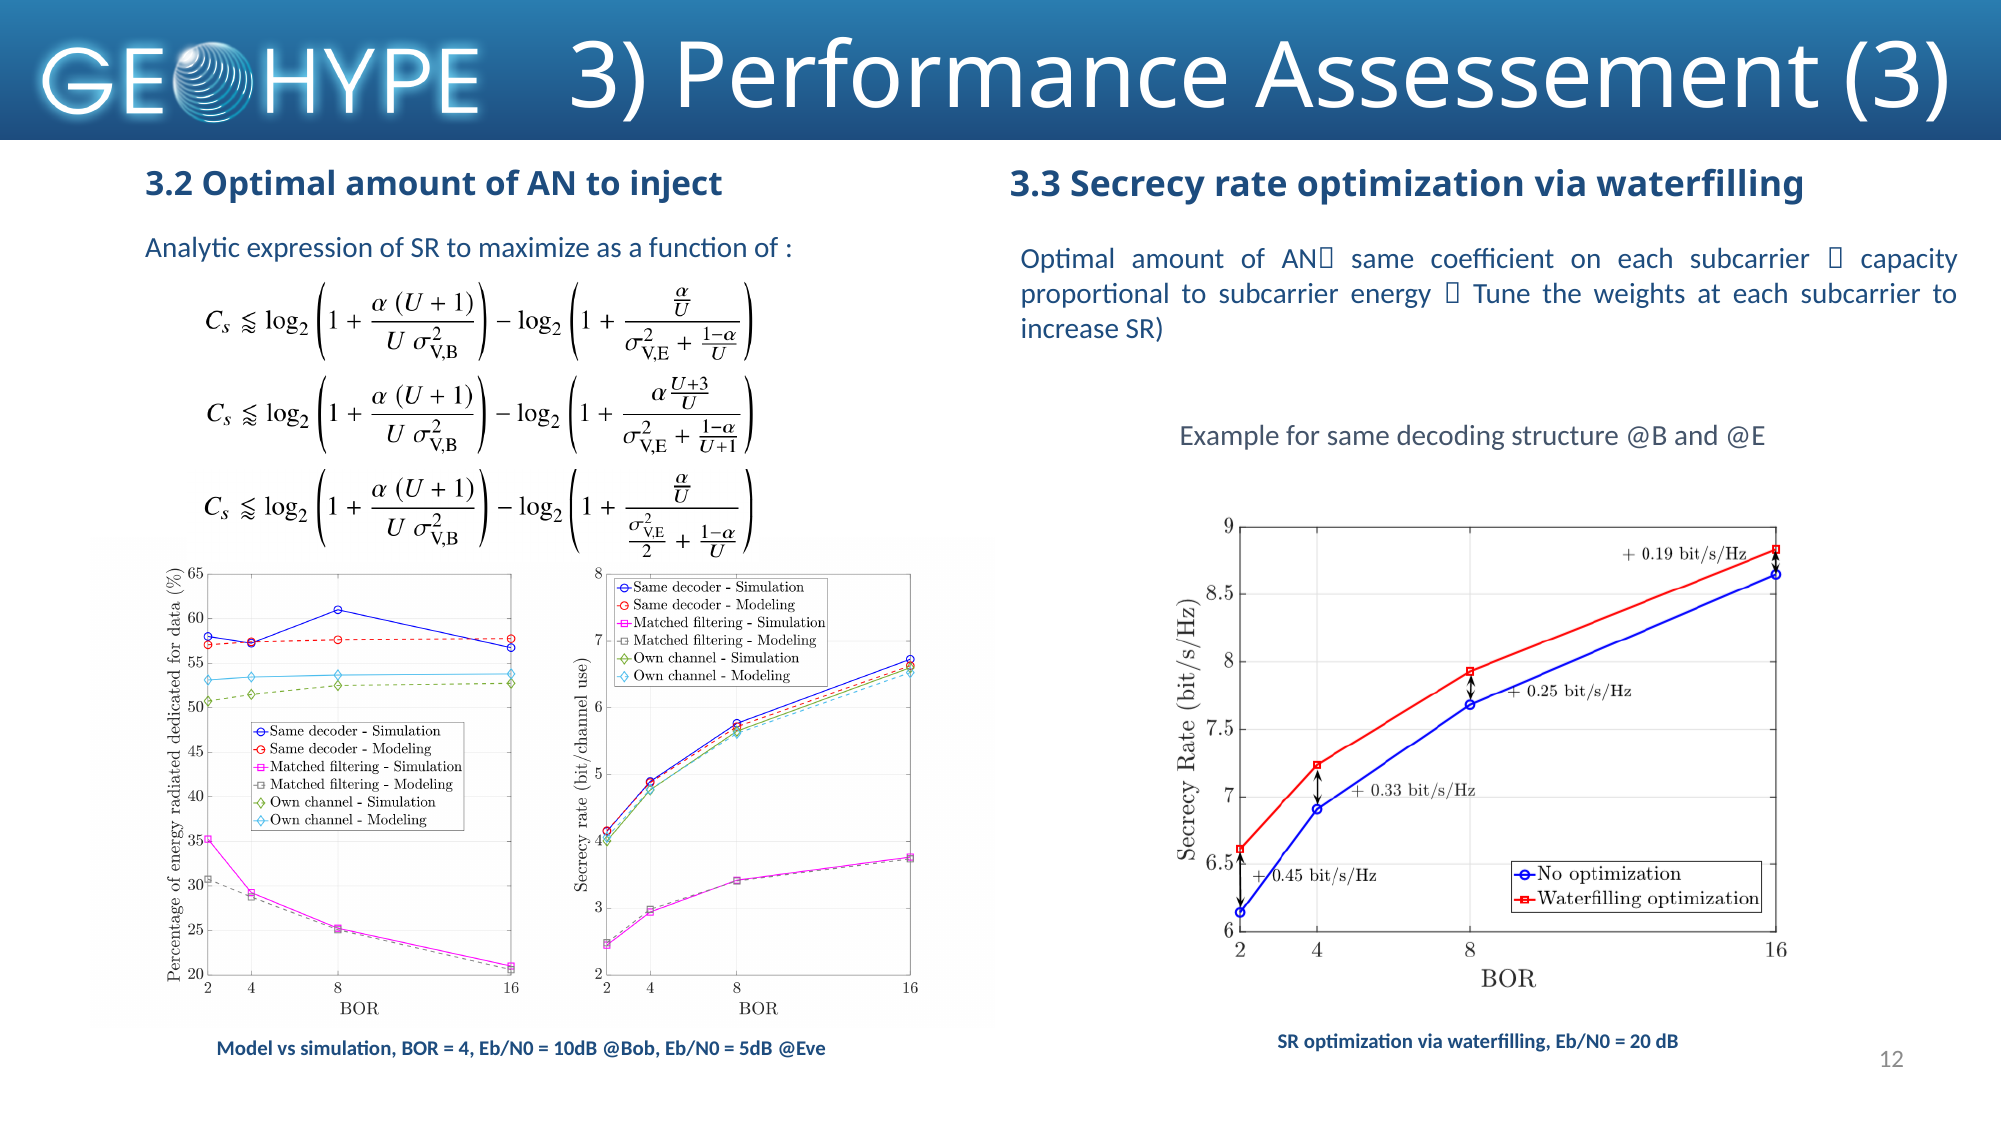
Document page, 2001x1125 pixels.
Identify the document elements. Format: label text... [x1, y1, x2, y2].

text_box Model vs simulation, BOR = 4, Eb/N0 = 10dB @Bob, Eb/N0 = 5dB @Eve [55, 1027, 988, 1068]
text_box Example for same decoding structure @B and @E [1164, 408, 1781, 459]
text_box SR optimization via waterfilling, Eb/N0 = 20 dB [1012, 1020, 1945, 1061]
picture [1126, 483, 1853, 1009]
text_box Optimal amount of AN same coefficient on each subcarrier  capacity proportional to subcarrier energy  Tune the weights at each subcarrier to increase SR) [1005, 231, 1973, 352]
slide_number 12 [1452, 1061, 1920, 1088]
text_box 3.3 Secrecy rate optimization via waterfilling [994, 158, 1828, 223]
picture [90, 273, 995, 1028]
title 3) Performance Assessement (3) [548, 17, 1973, 140]
picture [22, 4, 518, 148]
text_box 3.2 Optimal amount of AN to inject [130, 158, 818, 227]
